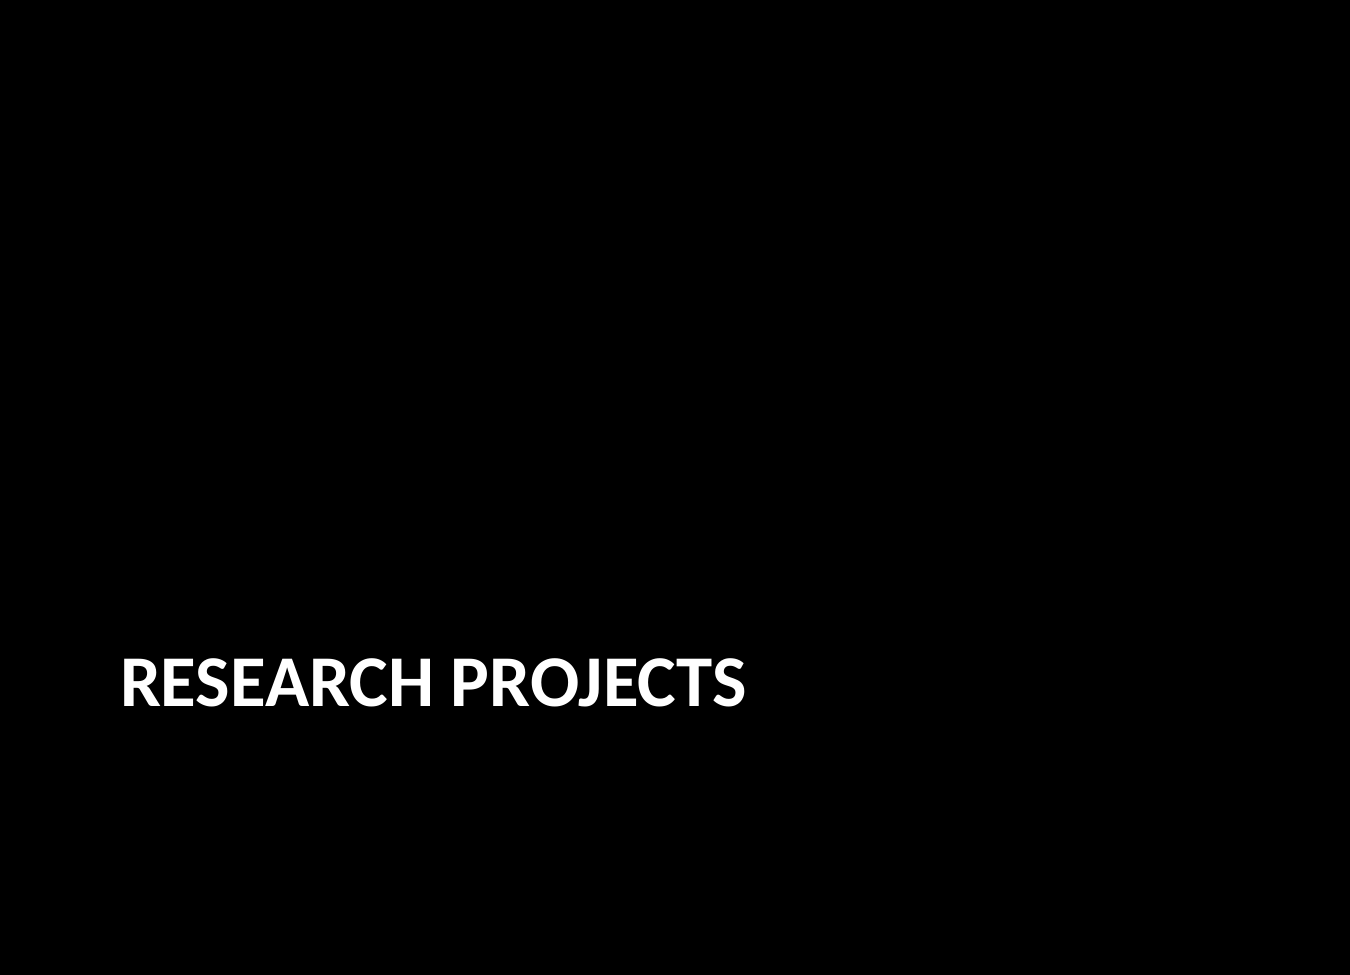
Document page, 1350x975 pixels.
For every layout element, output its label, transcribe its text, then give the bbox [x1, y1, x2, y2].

title Research Projects [106, 626, 1255, 821]
